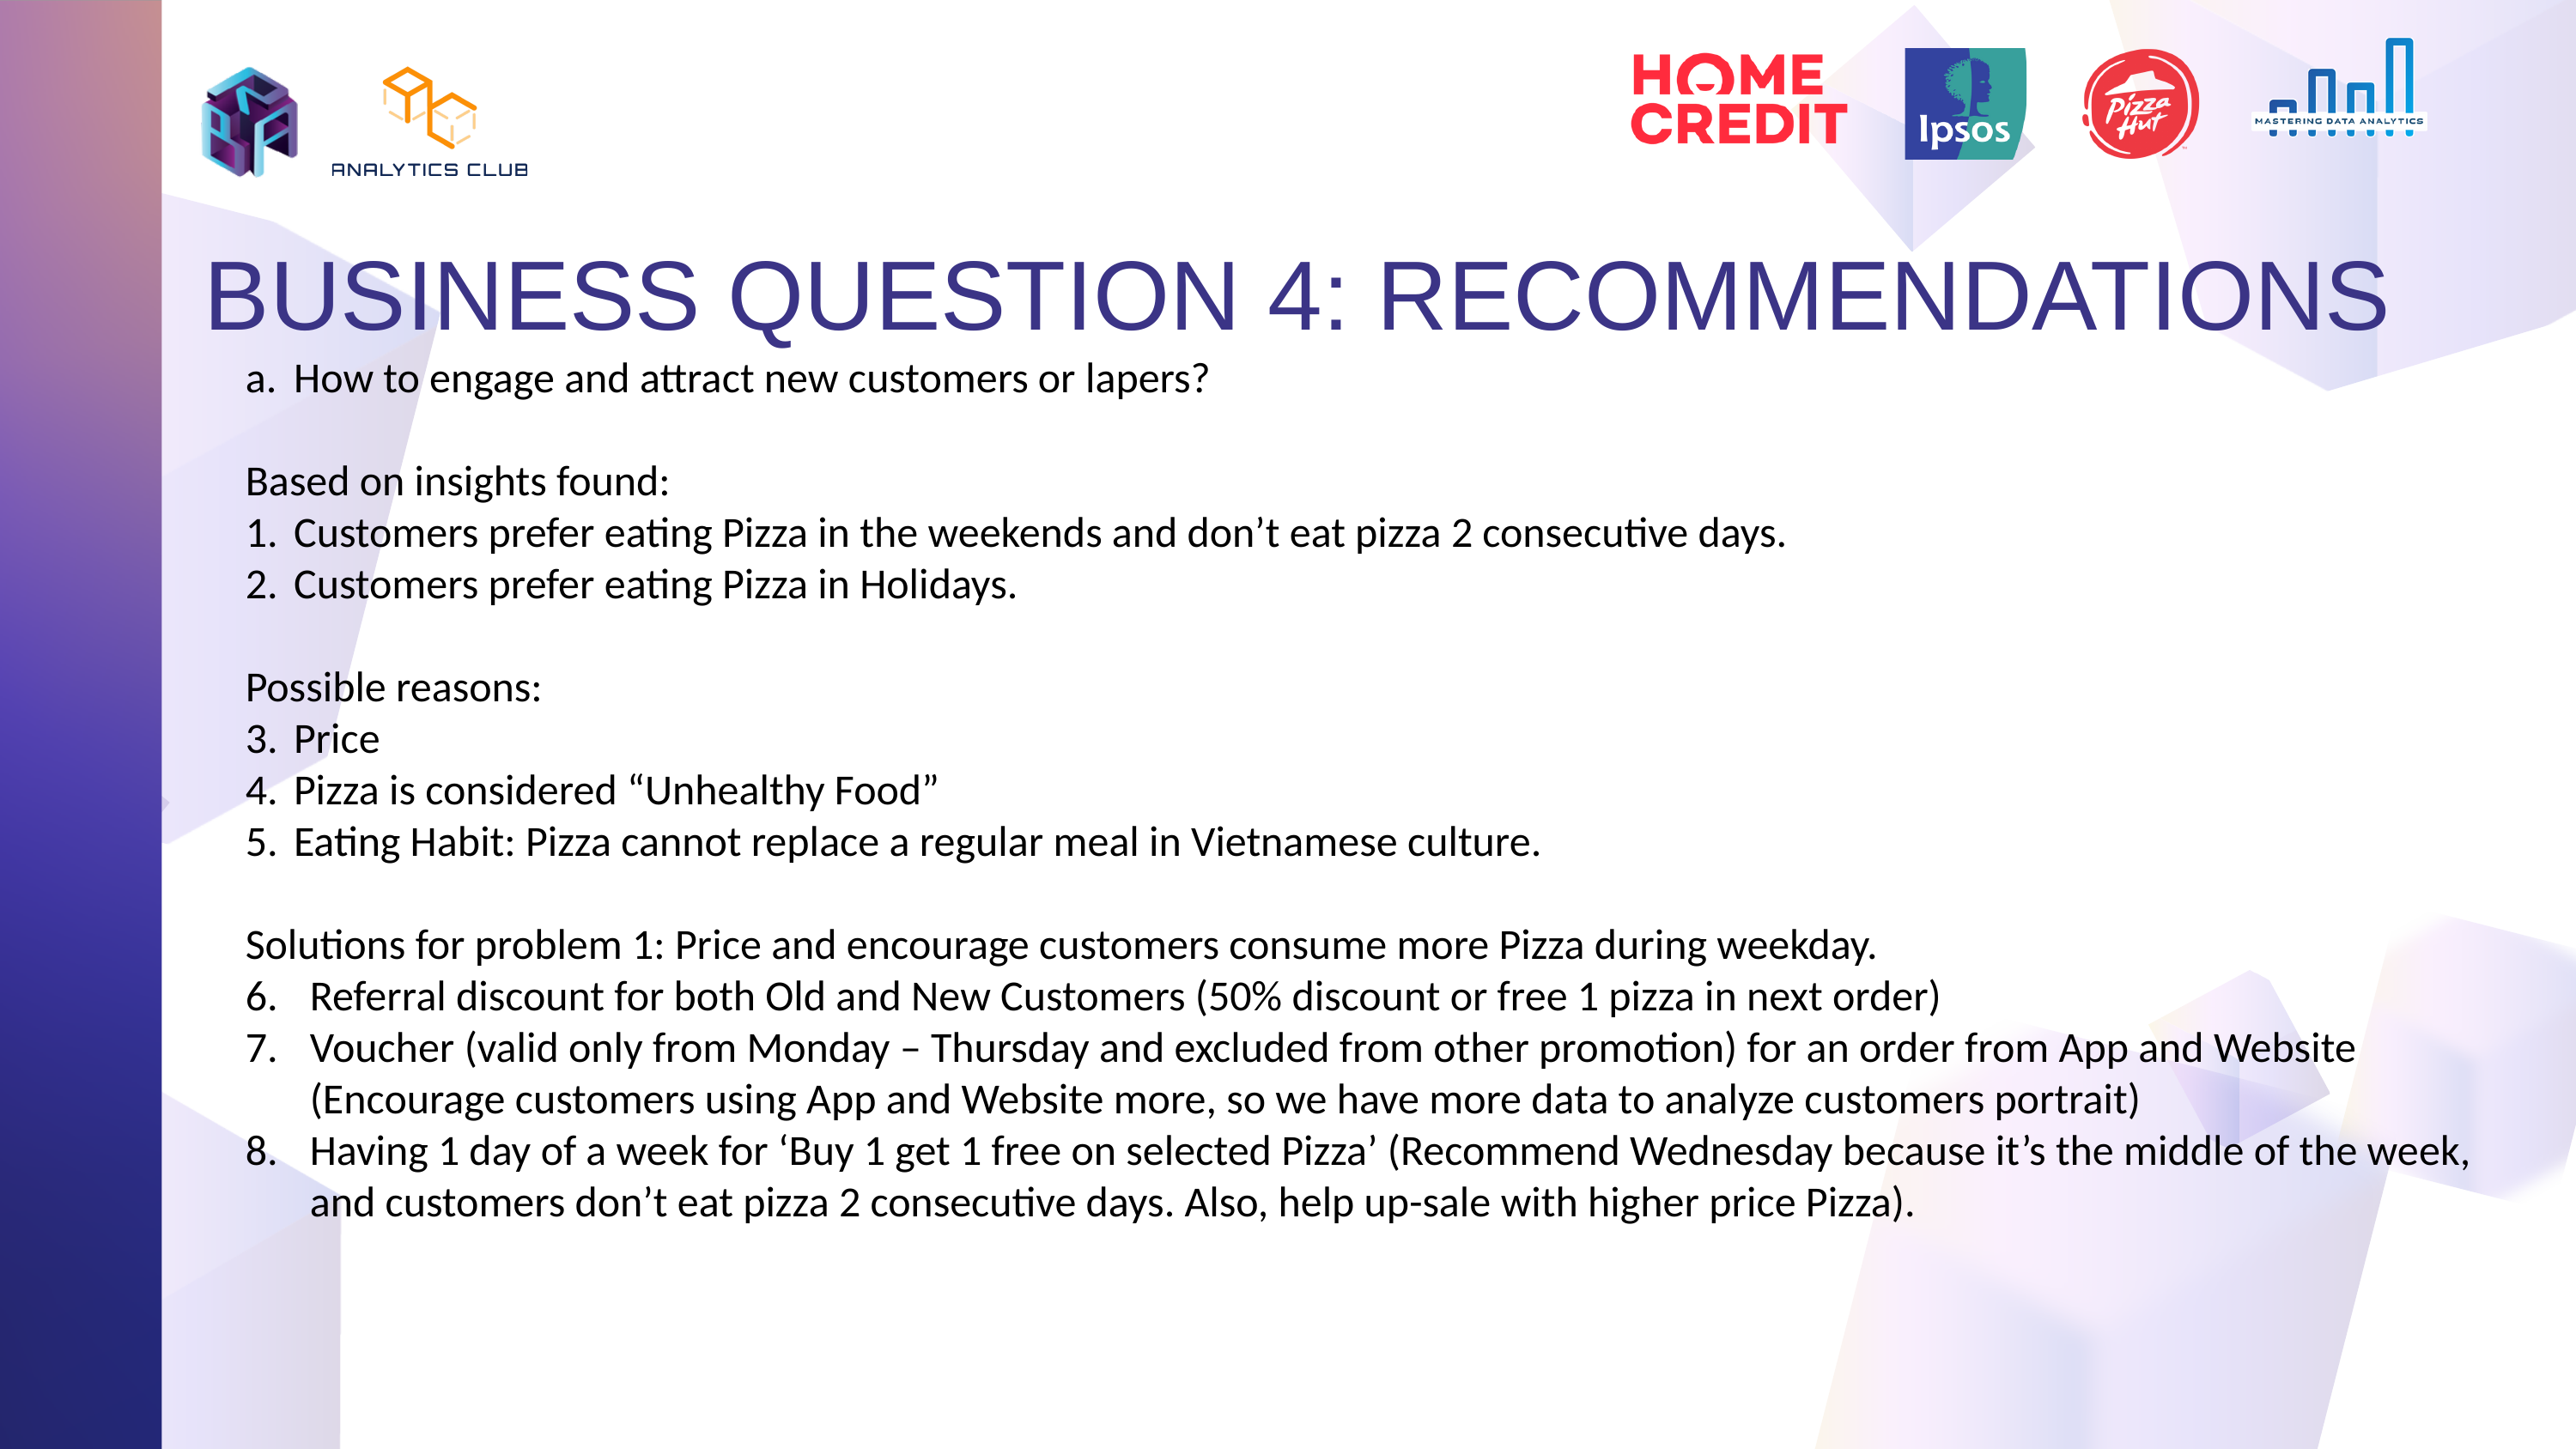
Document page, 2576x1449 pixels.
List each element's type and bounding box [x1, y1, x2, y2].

text_box [0, 0, 2576, 1449]
